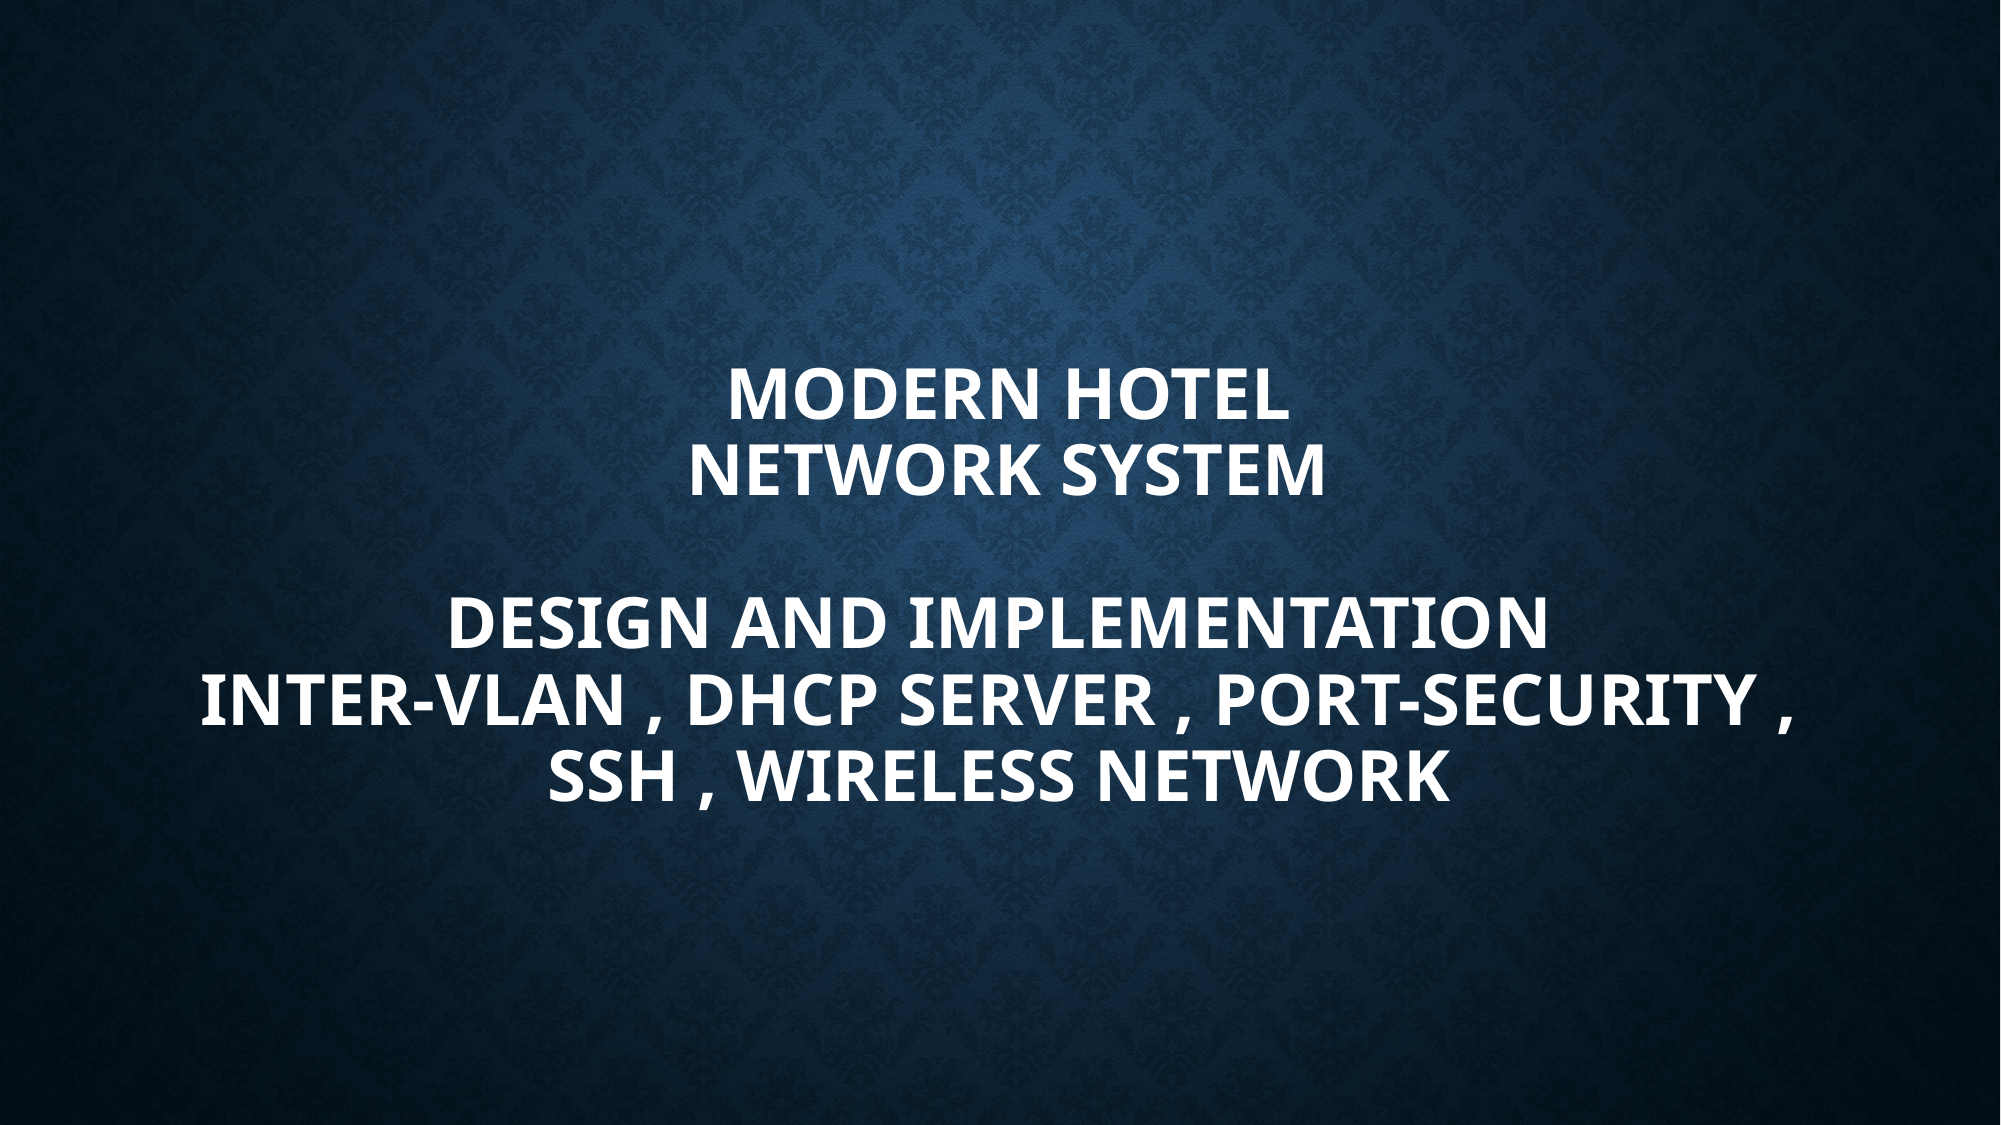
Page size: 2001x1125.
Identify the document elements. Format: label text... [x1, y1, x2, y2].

title modern hotel network system design and implementation inter-vlan , dhcp server , port-security , ssh , wireless network [149, 99, 1849, 1075]
